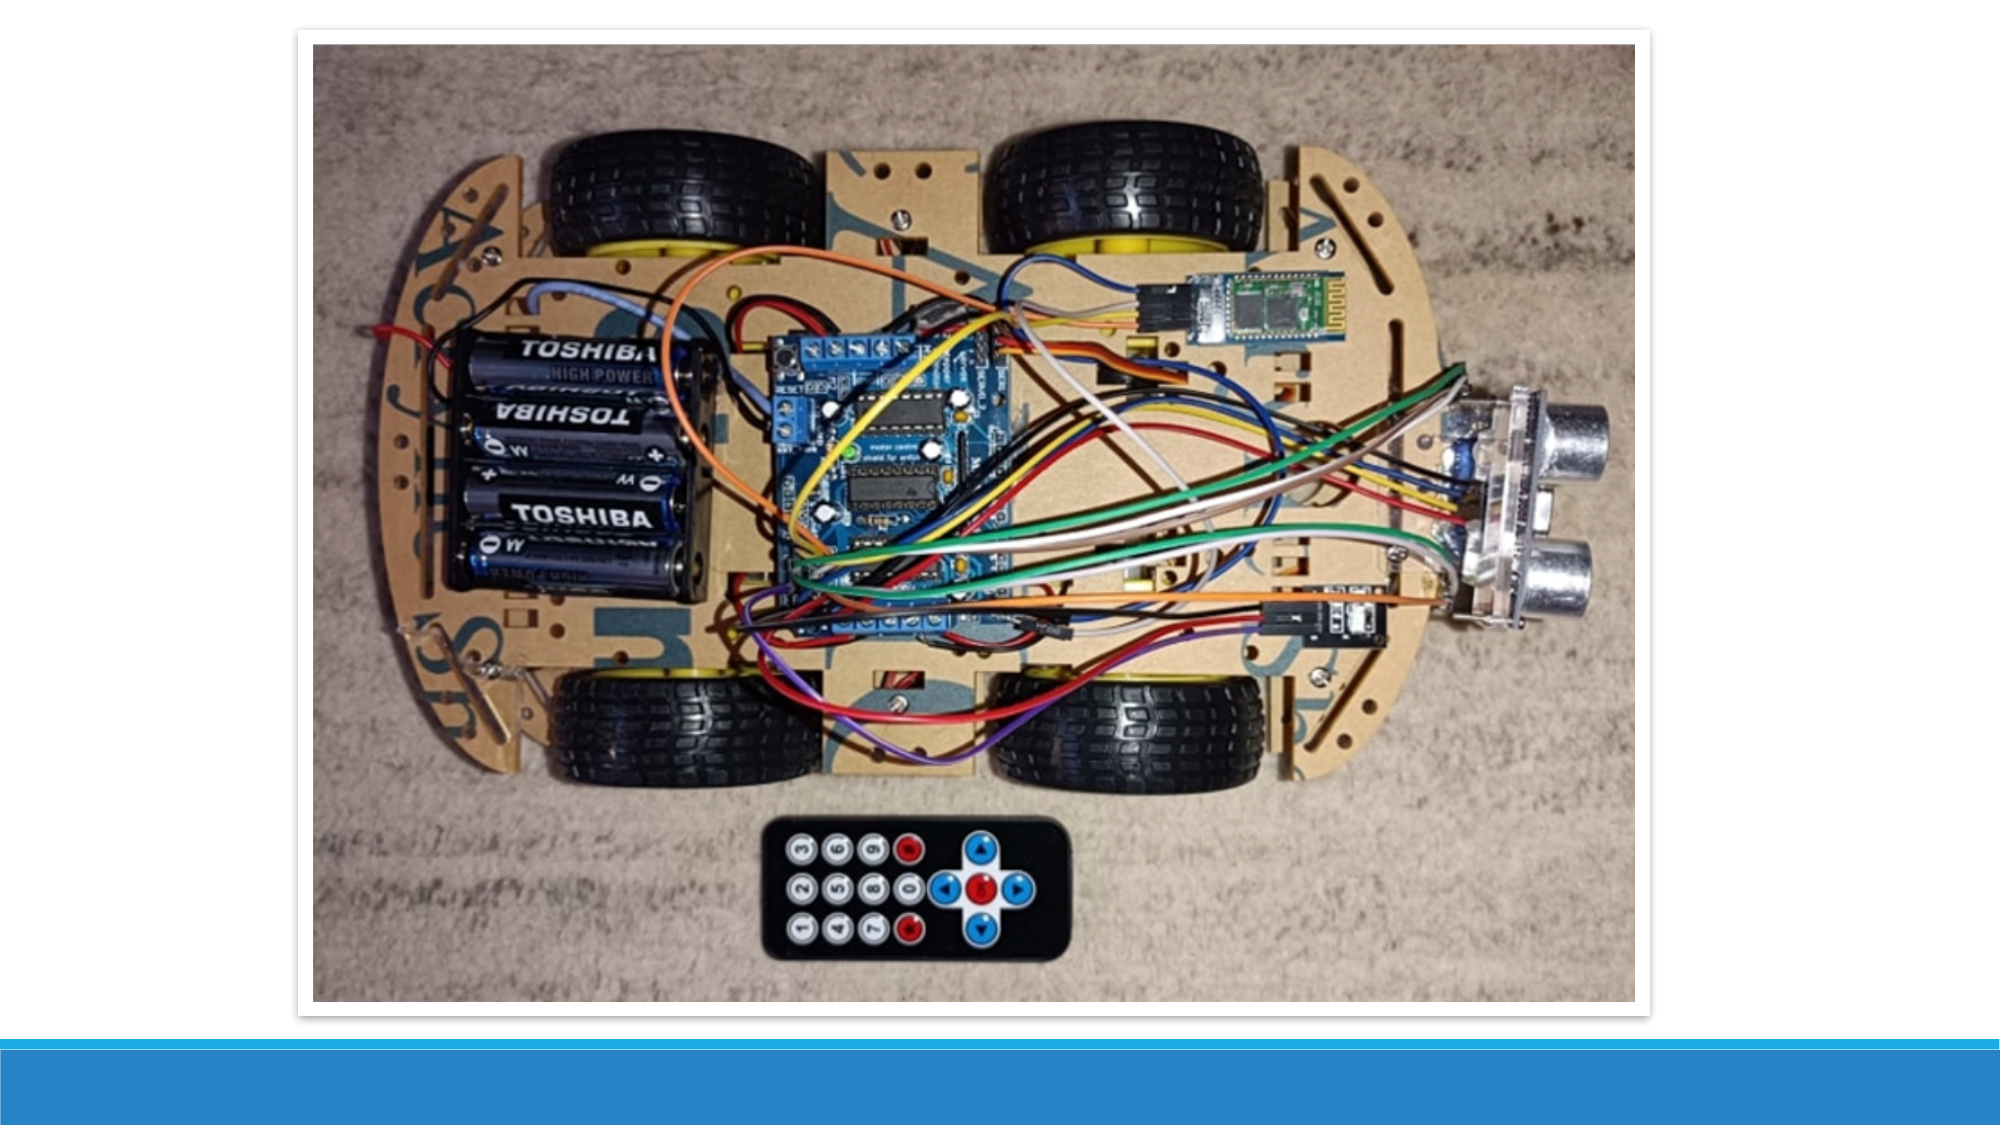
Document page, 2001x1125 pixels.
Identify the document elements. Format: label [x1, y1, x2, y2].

picture [314, 0, 1635, 1125]
